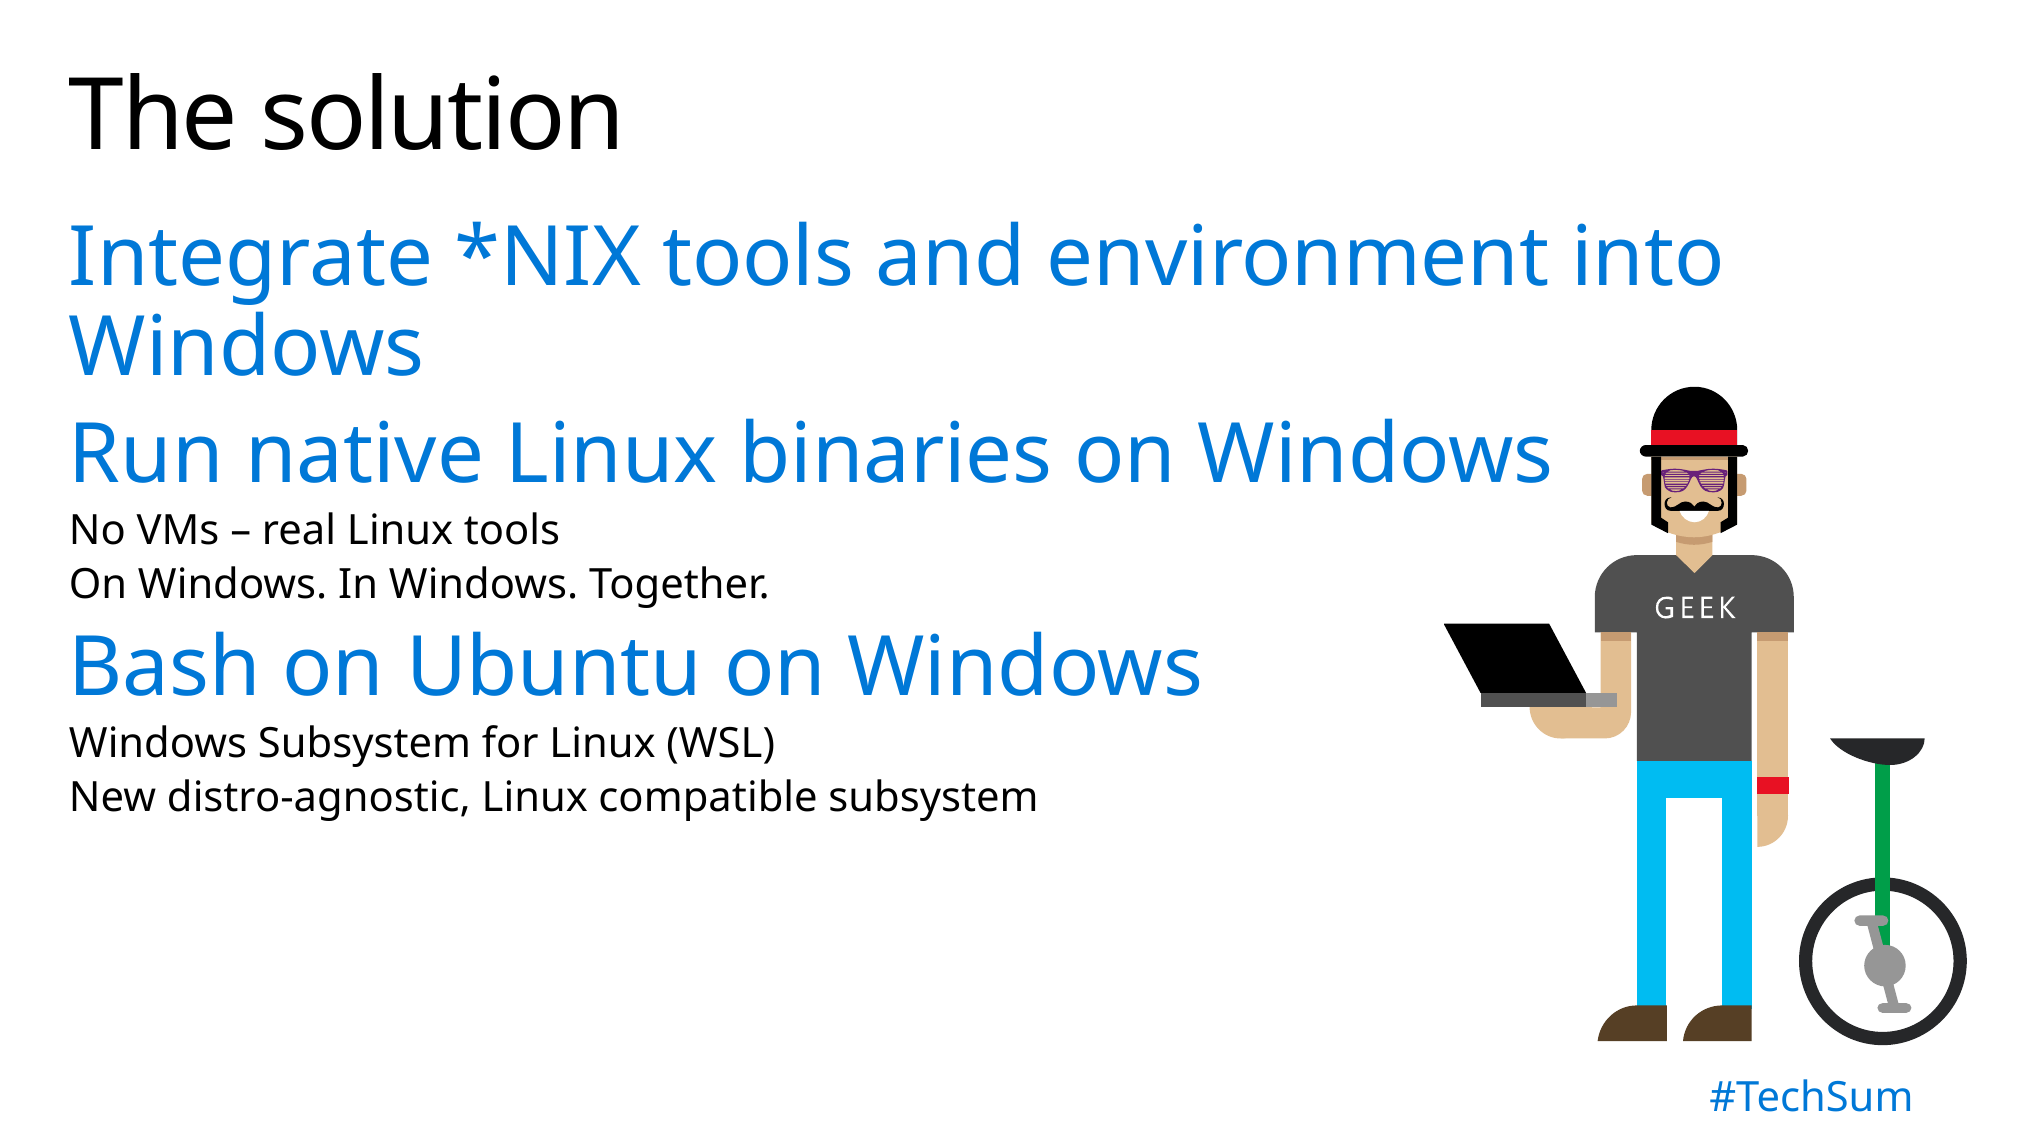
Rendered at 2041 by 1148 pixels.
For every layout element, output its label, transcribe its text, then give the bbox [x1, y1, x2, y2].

title The solution [45, 48, 1996, 198]
list Integrate *NIX tools and environment into Windows Run native Linux binaries on Windows No VMs – real Linux tools On Windows. In Windows. Together. Bash on Ubuntu on Windows Windows Subsystem for Linux (WSL) New distro-agnostic, Linux compatible subsystem [45, 198, 1996, 765]
picture [1443, 385, 1968, 1046]
